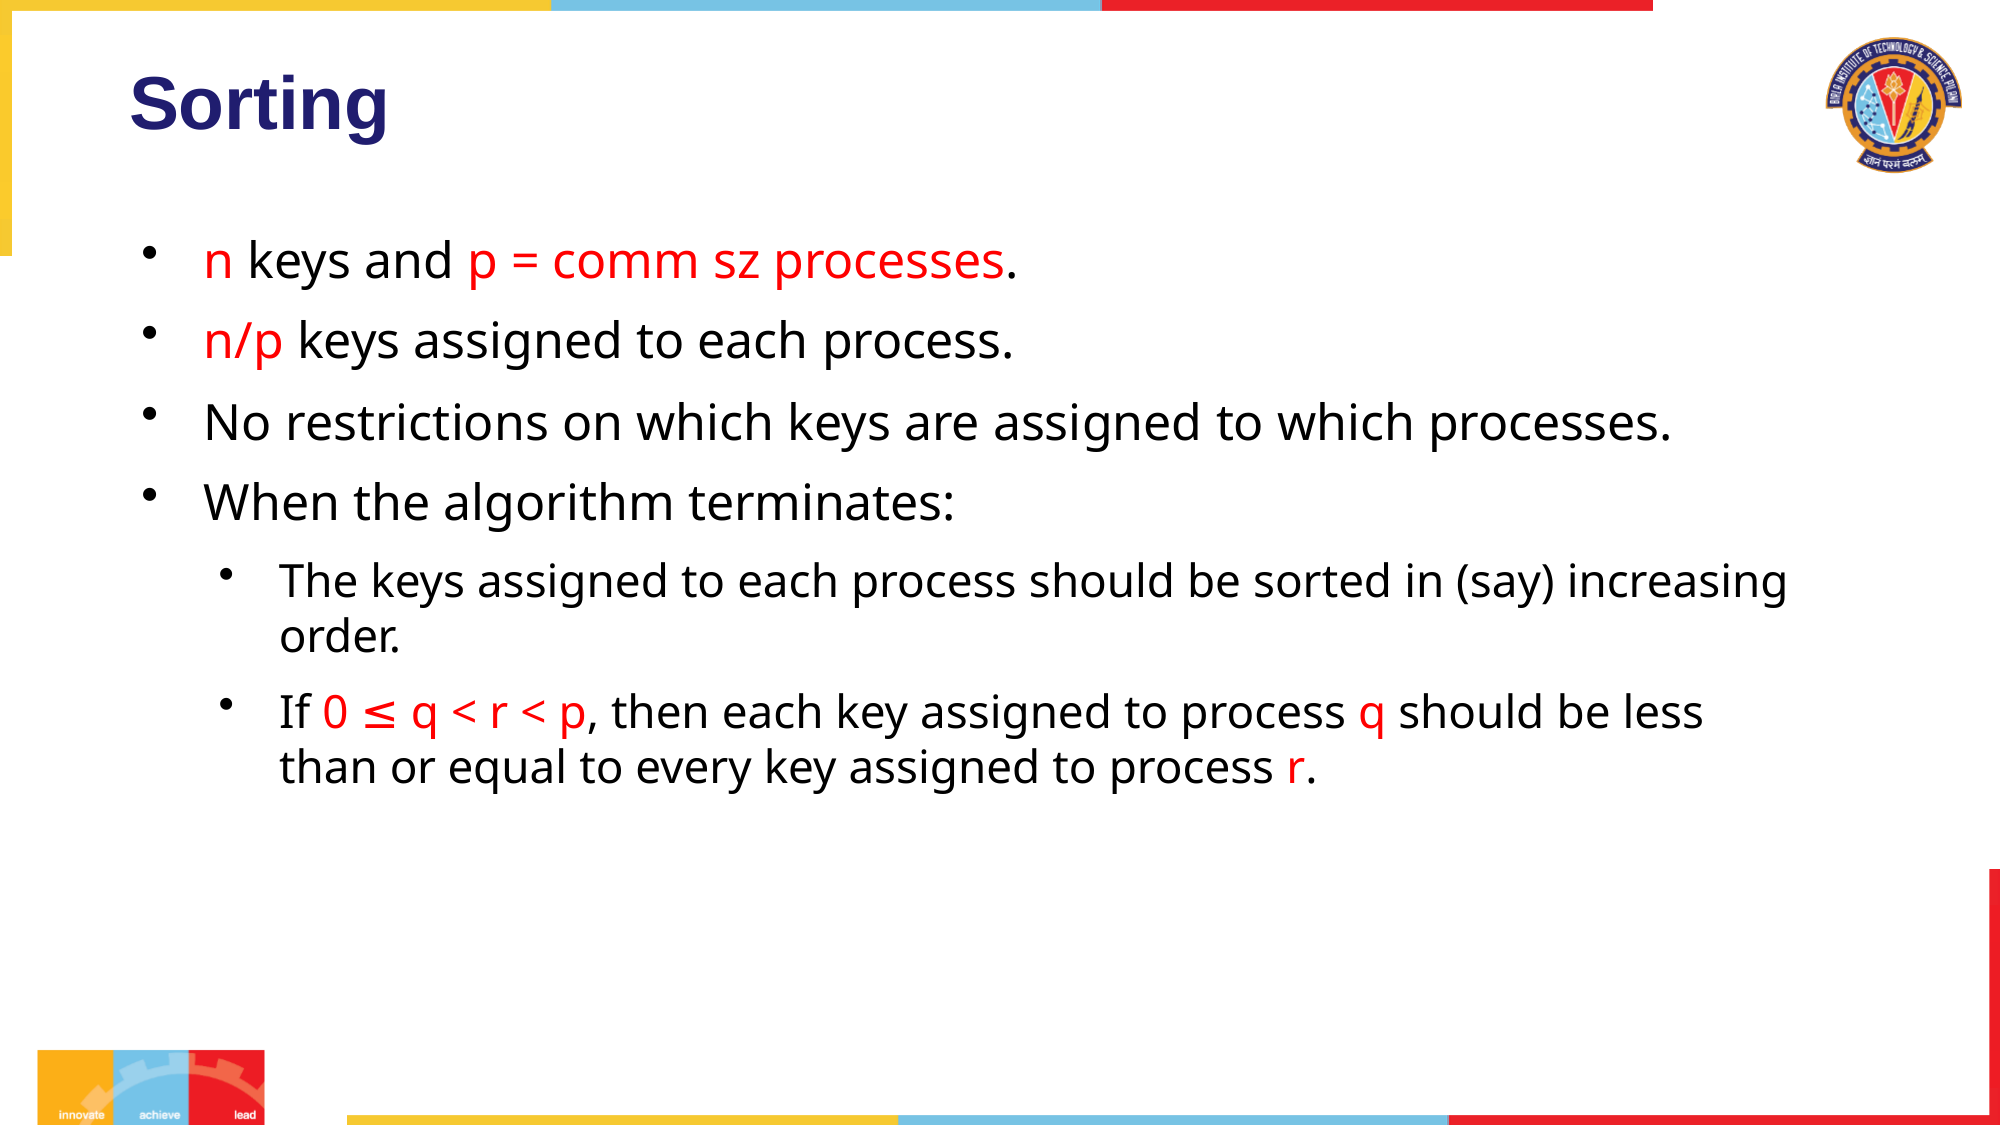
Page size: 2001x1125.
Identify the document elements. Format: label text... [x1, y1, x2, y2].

picture [1825, 37, 1962, 174]
picture [37, 1049, 265, 1125]
picture [0, 0, 1653, 256]
picture [347, 869, 2000, 1125]
text_box n keys and p = comm sz processes. n/p keys assigned to each process. No restrictions on which keys are assigned to which processes. When the algorithm terminates: The keys assigned to each process should be sorted in (say) increasing order. If 0 ≤ q < r < p, then each key assigned to process q should be less than or equal to every key assigned to process r. [139, 205, 1870, 793]
title Sorting [127, 52, 1873, 243]
